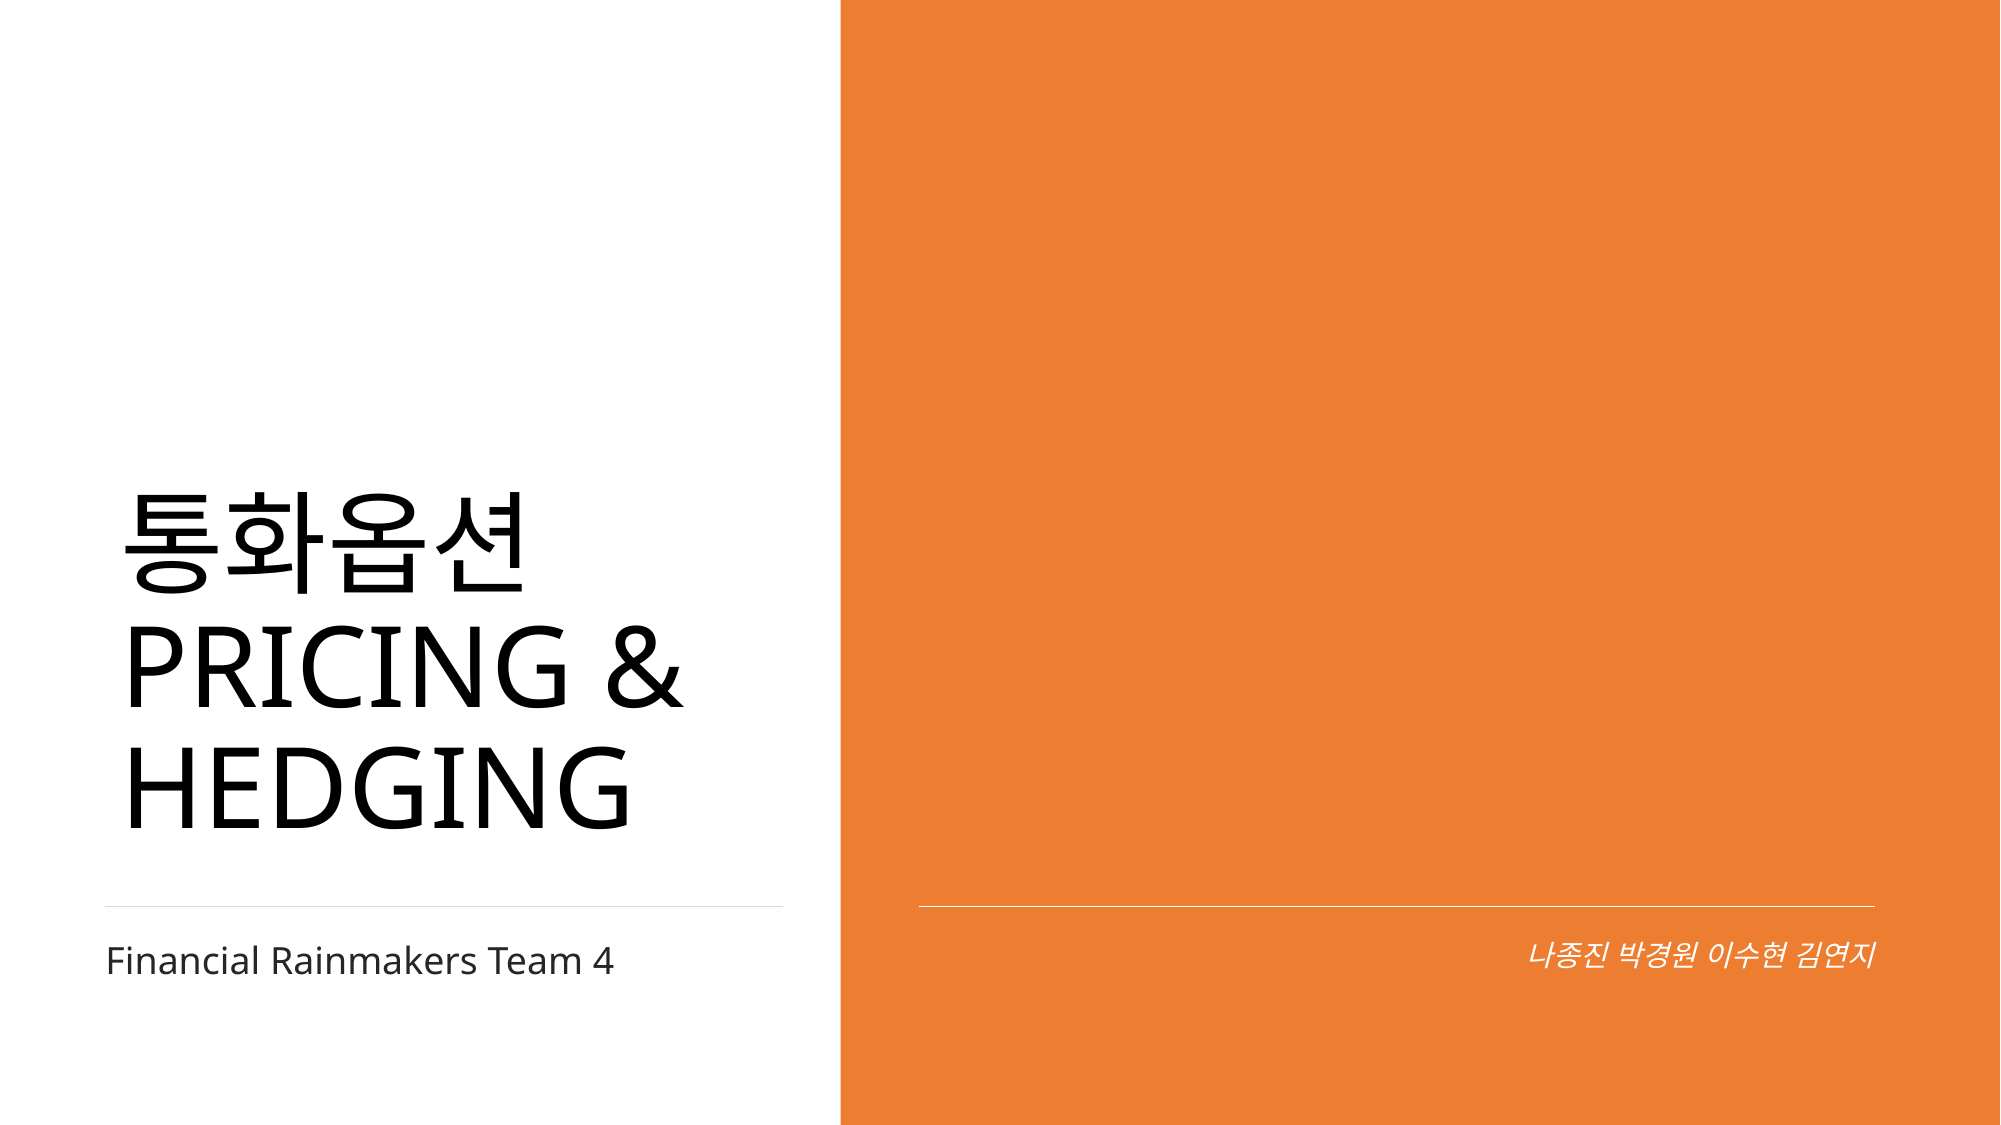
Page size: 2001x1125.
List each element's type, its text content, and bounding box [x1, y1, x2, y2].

text_box 나종진 박경원 이수현 김연지 [919, 936, 1875, 972]
title 통화옵션 PRICING & HEDGING [105, 256, 784, 861]
text_box Financial Rainmakers Team 4 [105, 936, 648, 982]
text_box [840, 0, 2000, 1125]
